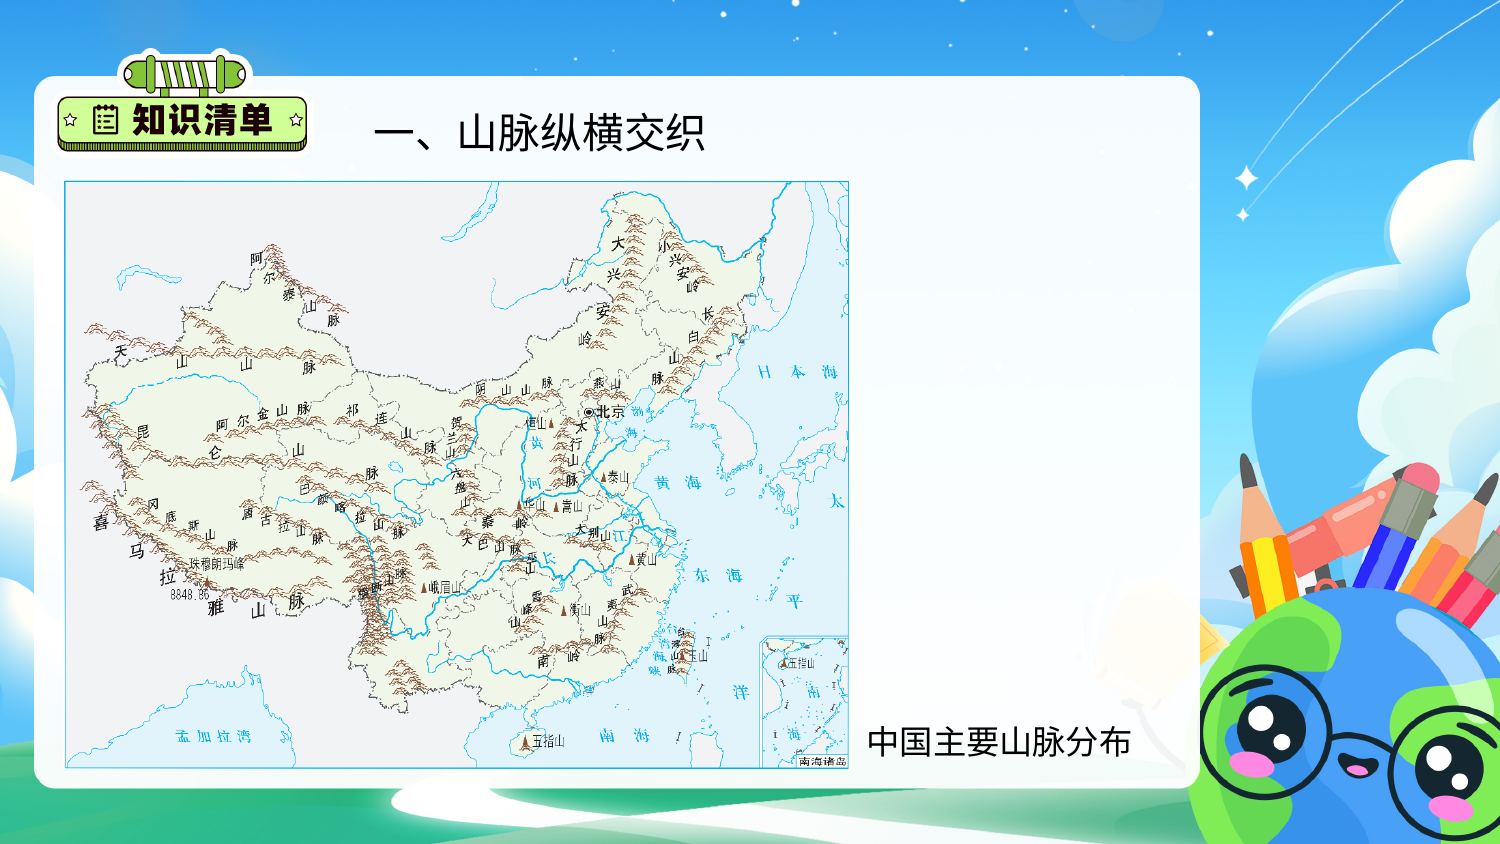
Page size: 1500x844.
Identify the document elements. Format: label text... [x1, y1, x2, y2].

text_box 中国主要山脉分布 [853, 713, 1148, 769]
picture [0, 0, 1500, 844]
text_box 一、山脉纵横交织 [358, 74, 723, 165]
